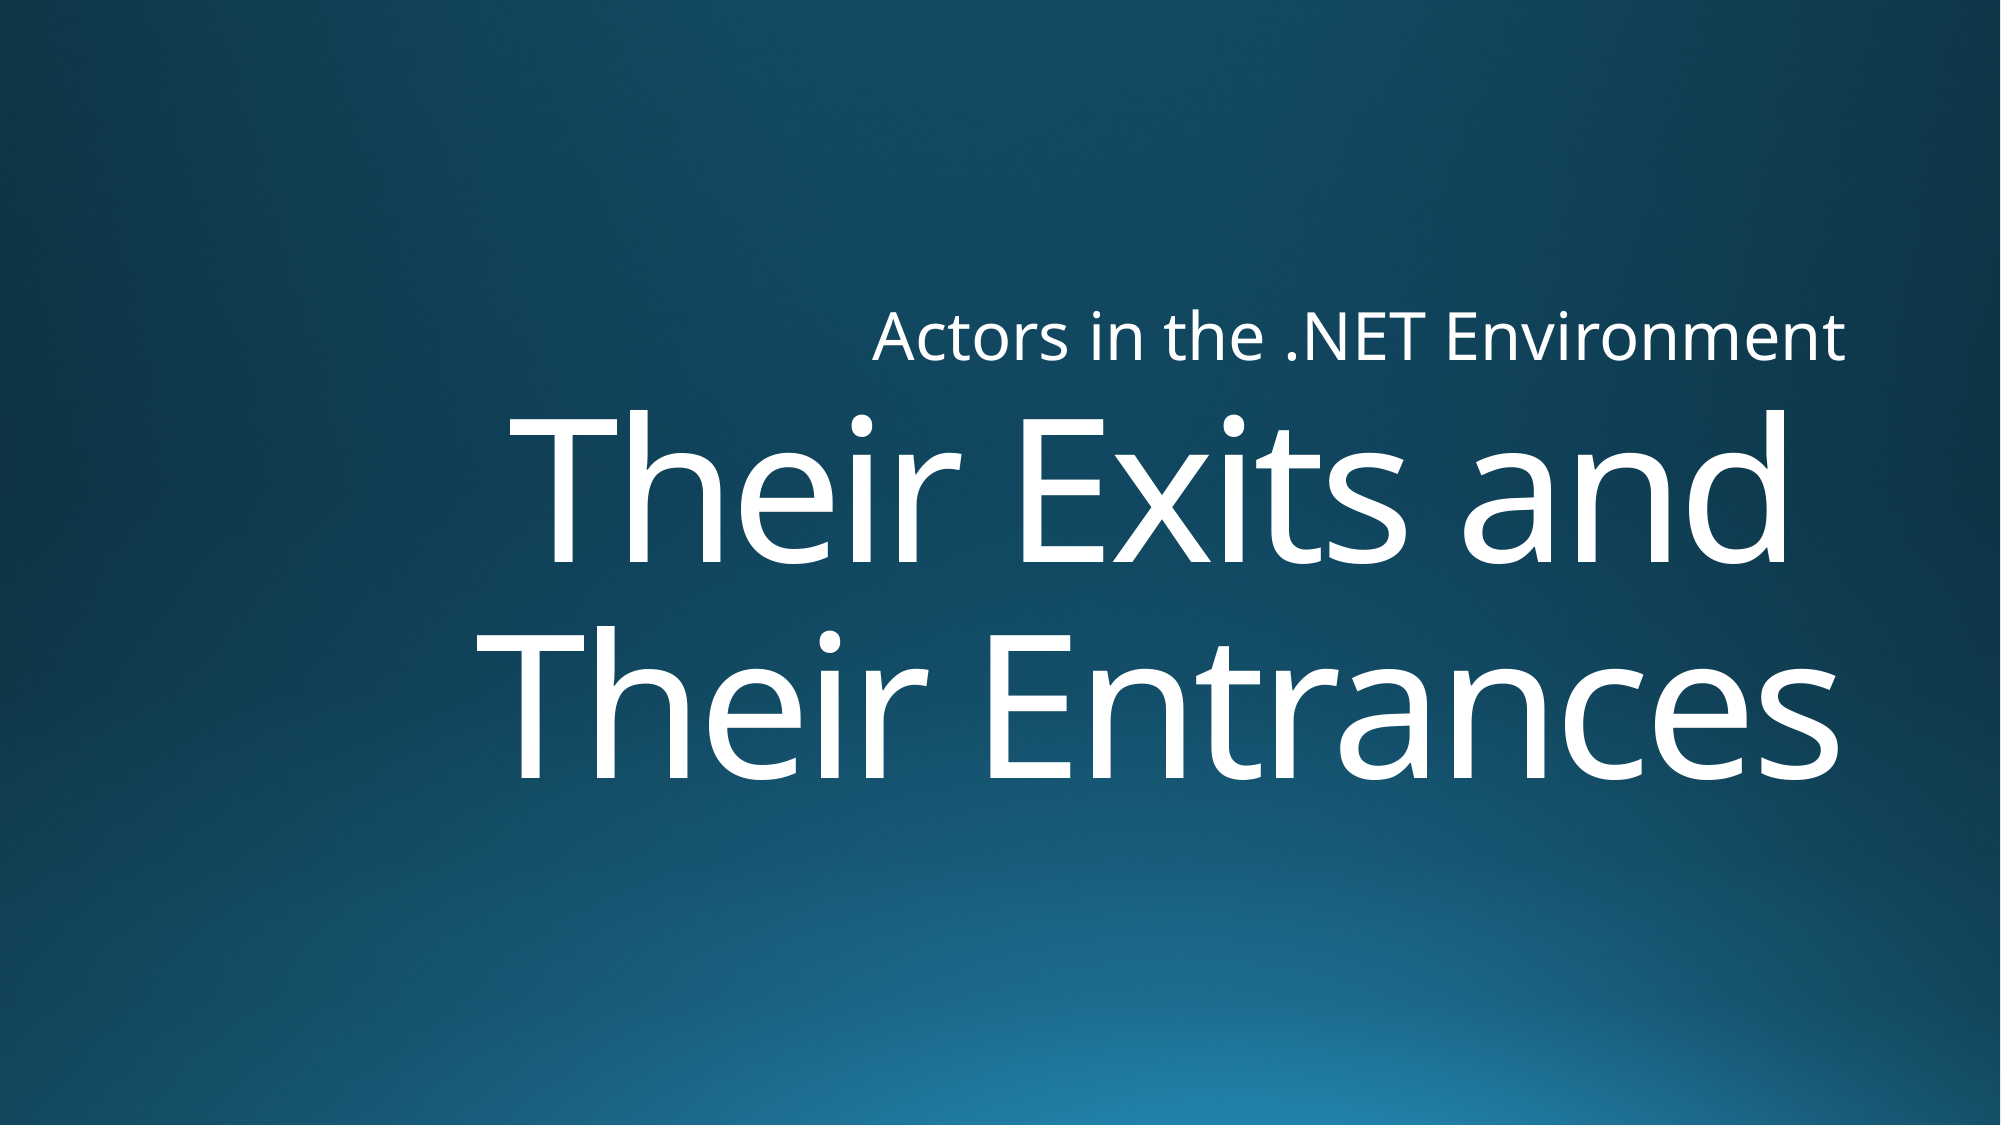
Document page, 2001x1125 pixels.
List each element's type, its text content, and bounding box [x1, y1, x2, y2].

title Their Exits and Their Entrances [362, 383, 1863, 1002]
subtitle Actors in the .NET Environment [362, 258, 1863, 383]
picture [0, 0, 2001, 1125]
